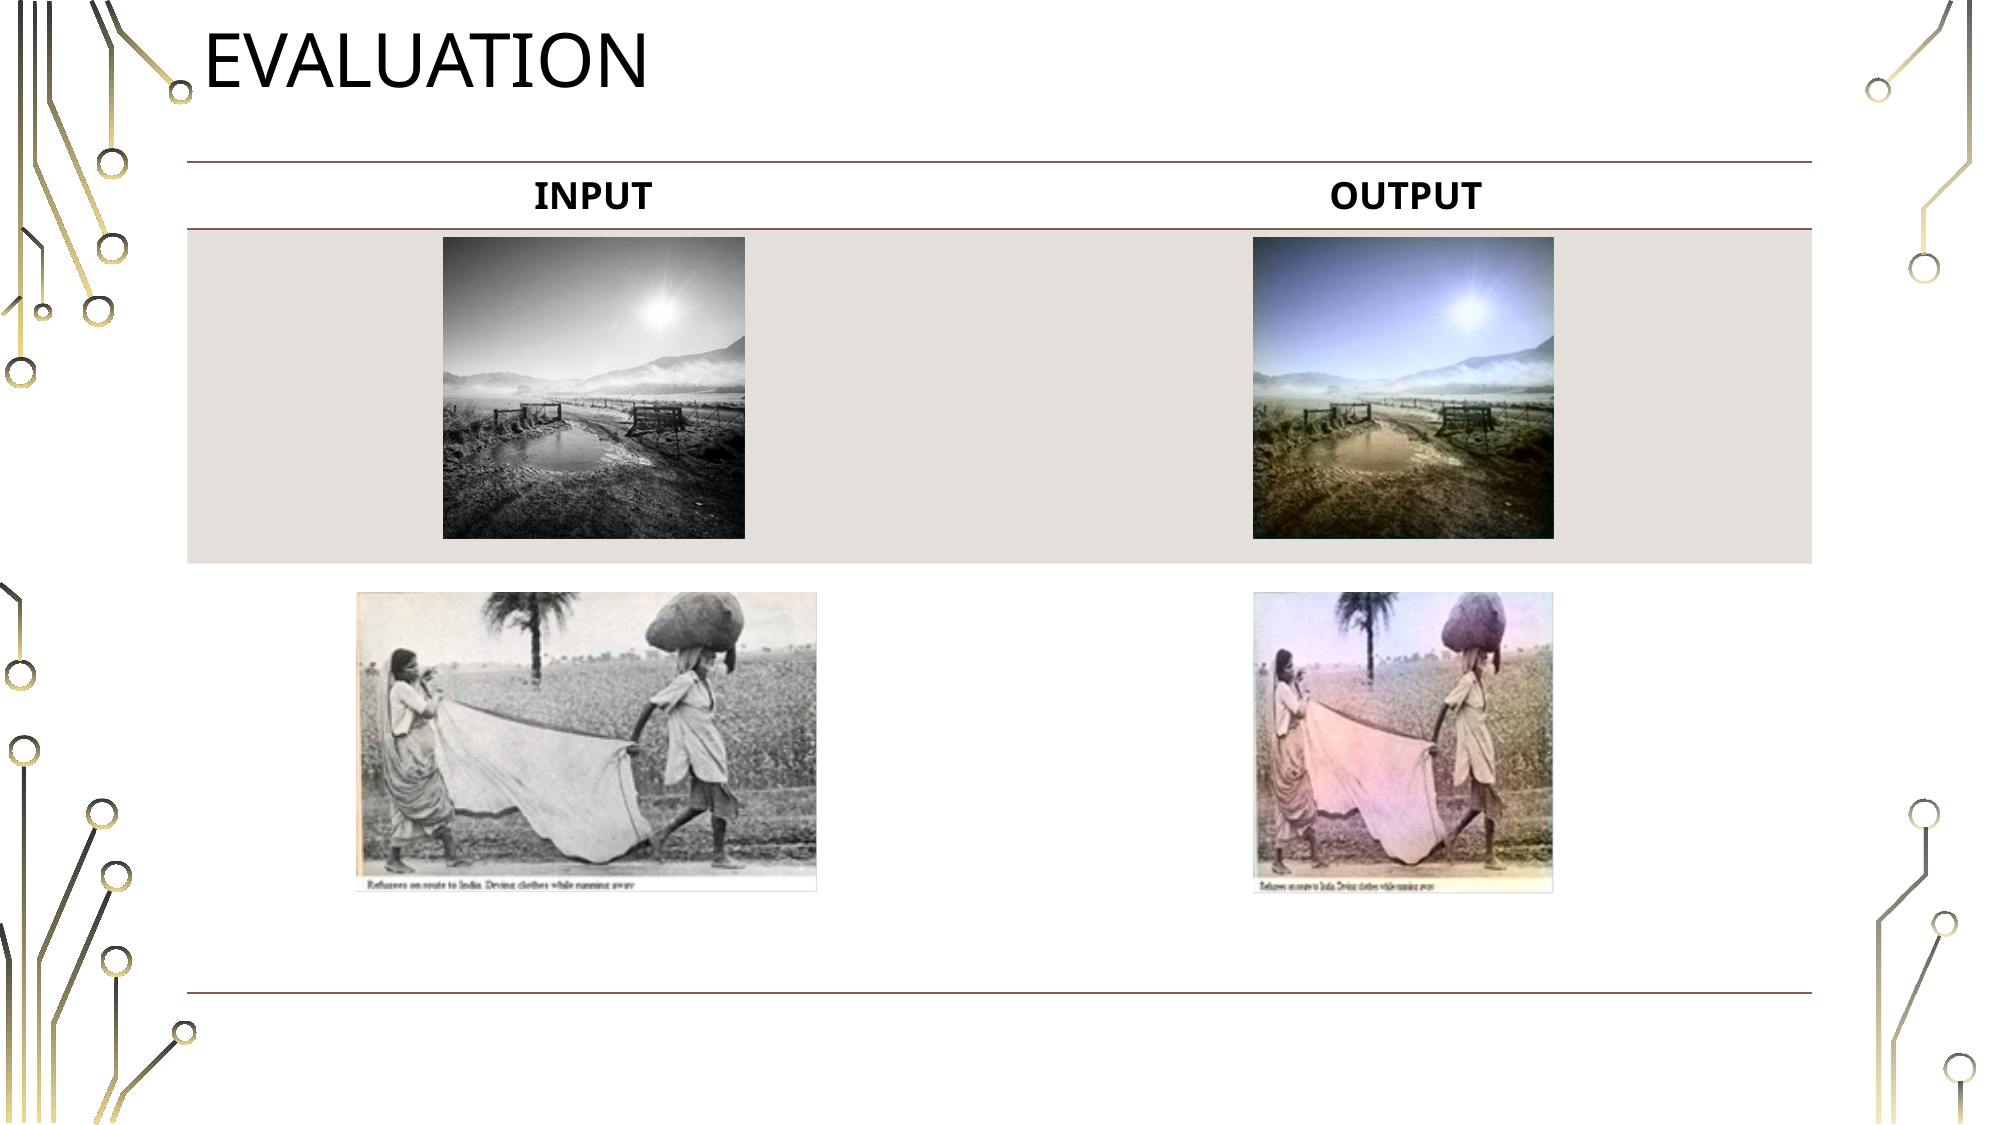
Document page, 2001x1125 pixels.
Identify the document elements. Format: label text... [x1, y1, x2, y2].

table_cell [187, 564, 1000, 992]
table_header INPUT [187, 163, 1000, 228]
picture [443, 237, 746, 540]
table_cell [1000, 230, 1812, 564]
table_cell [187, 230, 1000, 564]
table_header OUTPUT [1000, 163, 1812, 228]
picture [1253, 237, 1556, 540]
picture [356, 592, 820, 894]
table_cell [1000, 564, 1812, 992]
picture [1253, 592, 1556, 895]
title evaluation [187, 0, 1813, 185]
